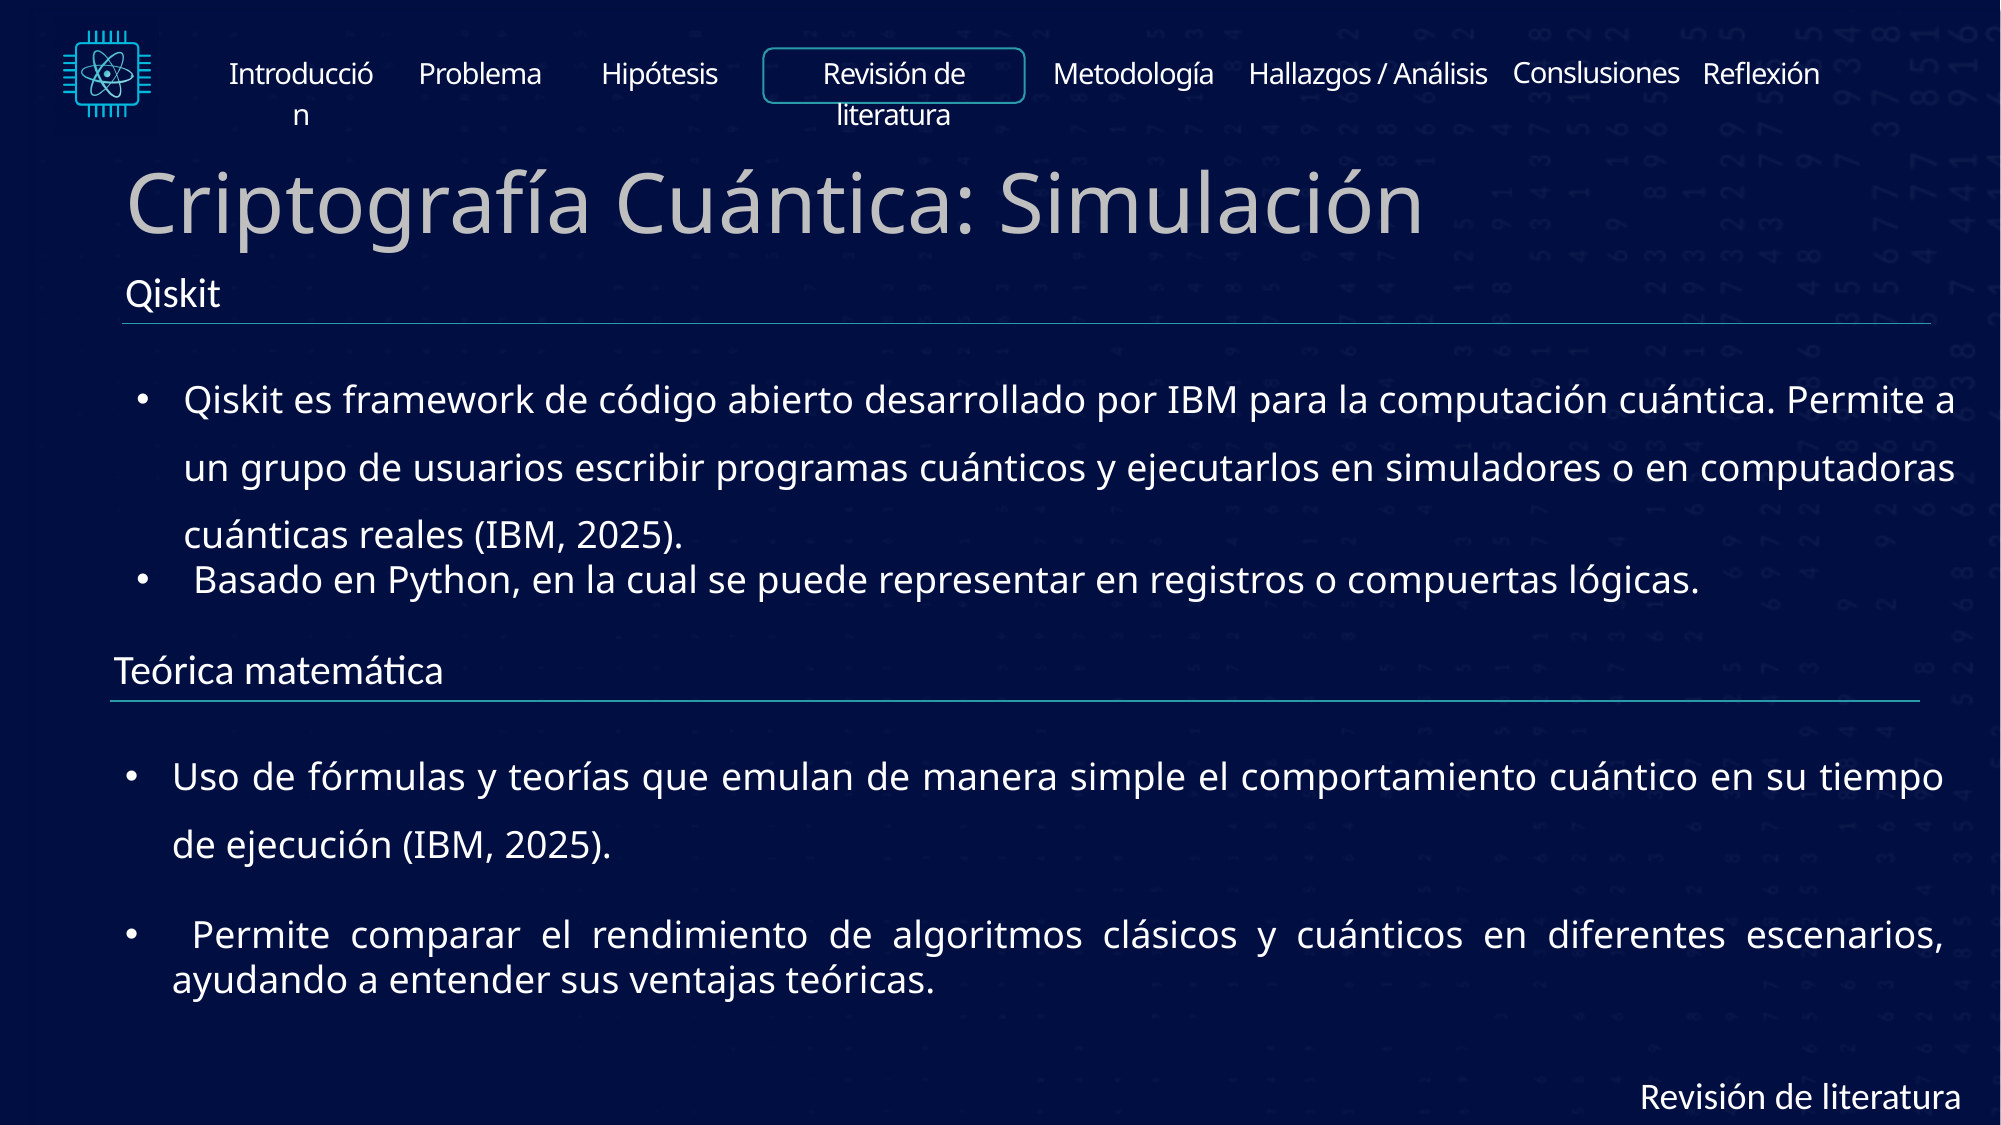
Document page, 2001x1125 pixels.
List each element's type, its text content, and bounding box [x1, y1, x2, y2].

text_box Problema [404, 49, 557, 91]
text_box Revisión de literatura [763, 49, 1025, 104]
text_box Conslusiones [1460, 48, 1733, 89]
text_box Revisión de literatura [1625, 1064, 2000, 1125]
text_box Uso de fórmulas y teorías que emulan de manera simple el comportamiento cuántico en su tiempo de ejecución (IBM, 2025). Permite comparar el rendimiento de algoritmos clásicos y cuánticos en diferentes escenarios, ayudando a entender sus ventajas teóricas. [110, 723, 1961, 1099]
title Criptografía Cuántica: Simulación [110, 104, 1836, 308]
text_box Hipótesis [584, 49, 736, 91]
text_box Metodología [998, 49, 1232, 91]
picture [55, 15, 159, 137]
text_box Qiskit [110, 258, 832, 323]
text_box Reflexión [1625, 49, 1898, 91]
text_box Qiskit es framework de código abierto desarrollado por IBM para la computación cuántica. Permite a un grupo de usuarios escribir programas cuánticos y ejecutarlos en simuladores o en computadoras cuánticas reales (IBM, 2025). Basado en Python, en la cual se puede representar en registros o compuertas lógicas. [121, 346, 1973, 699]
text_box Teórica matemática [99, 635, 820, 701]
text_box Introducción [225, 49, 377, 104]
text_box Hallazgos / Análisis [1232, 49, 1505, 91]
